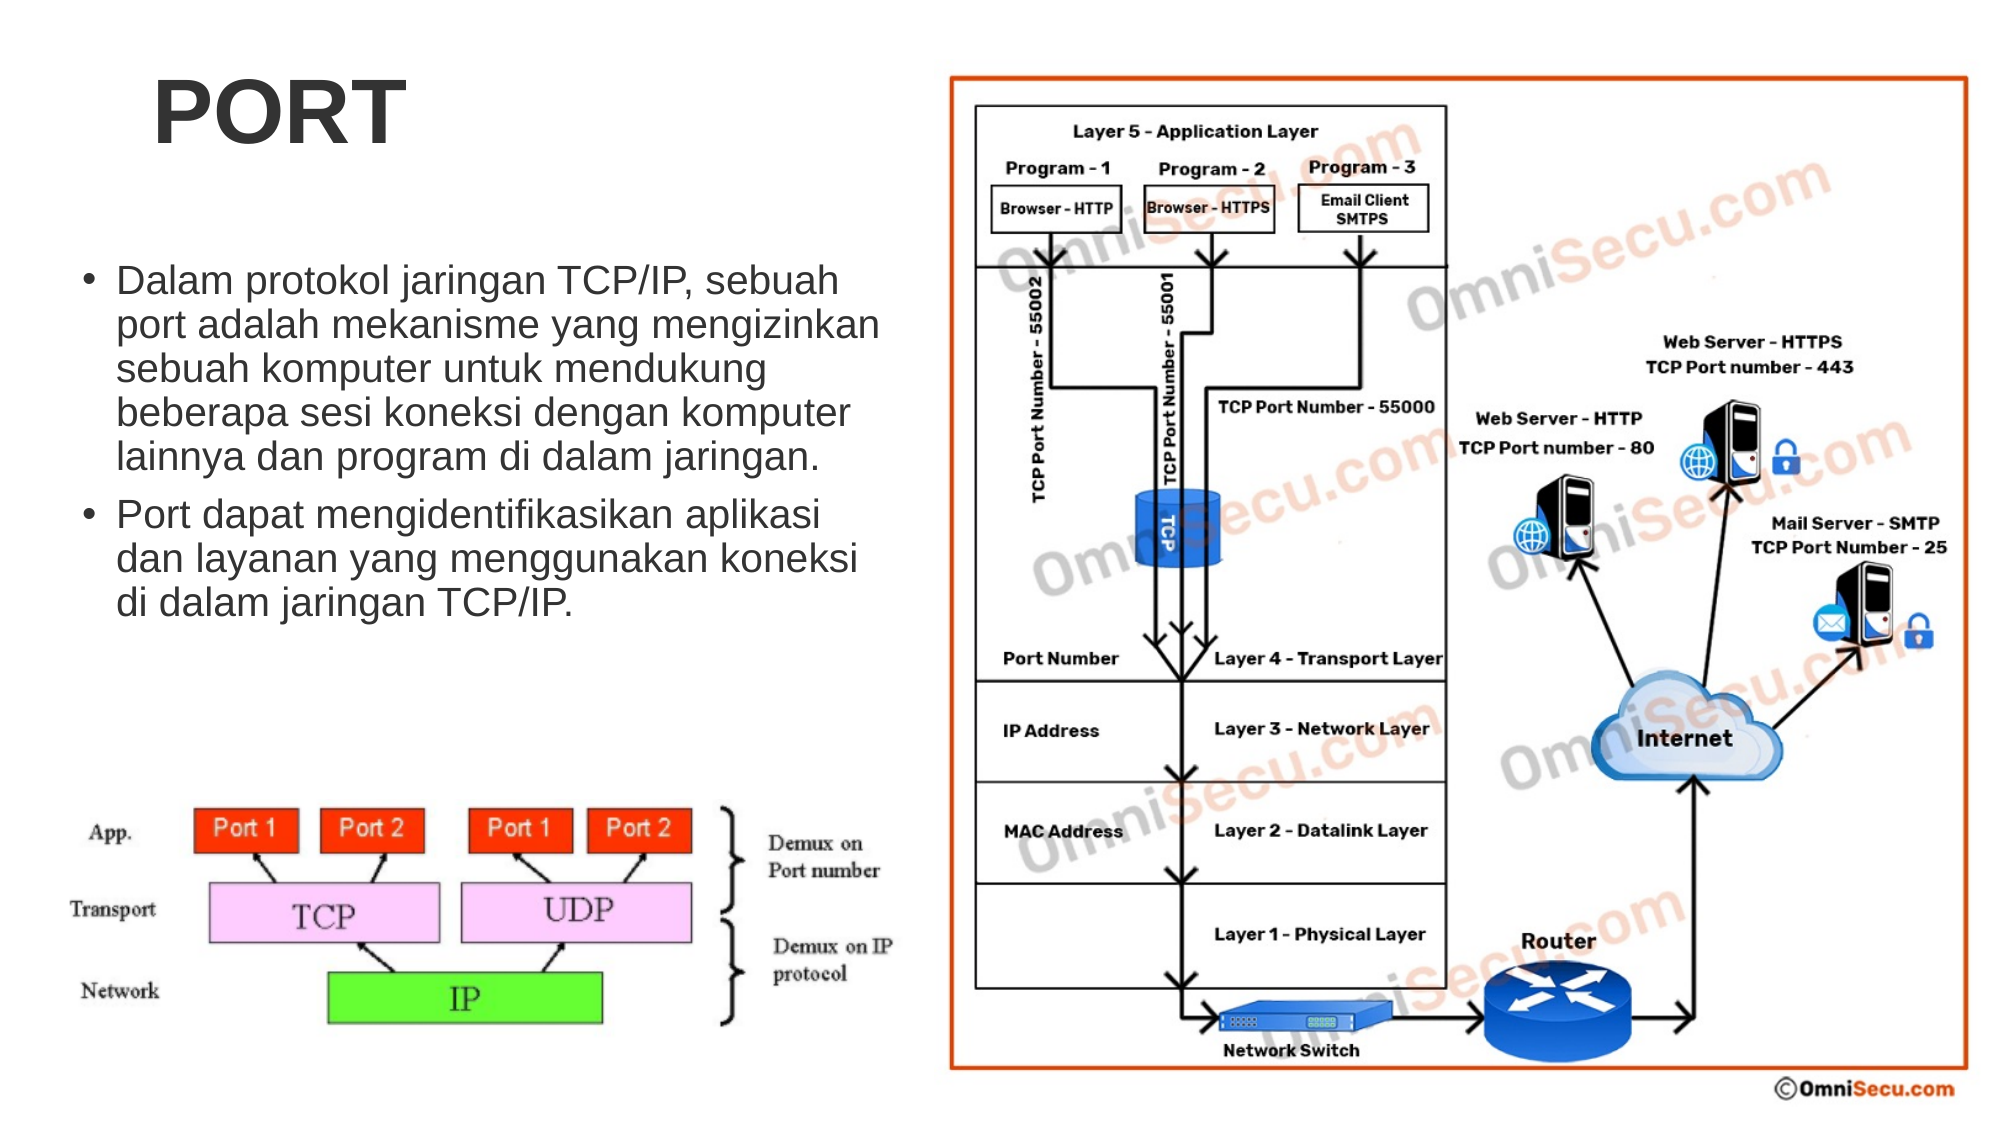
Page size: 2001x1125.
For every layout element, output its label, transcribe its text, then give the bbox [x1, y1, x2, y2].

title PORT [137, 59, 934, 278]
picture [67, 59, 1982, 1107]
list Dalam protokol jaringan TCP/IP, sebuah port adalah mekanisme yang mengizinkan sebuah komputer untuk mendukung beberapa sesi koneksi dengan komputer lainnya dan program di dalam jaringan. Port dapat mengidentifikasikan aplikasi dan layanan yang menggunakan koneksi di dalam jaringan TCP/IP. [67, 251, 905, 674]
